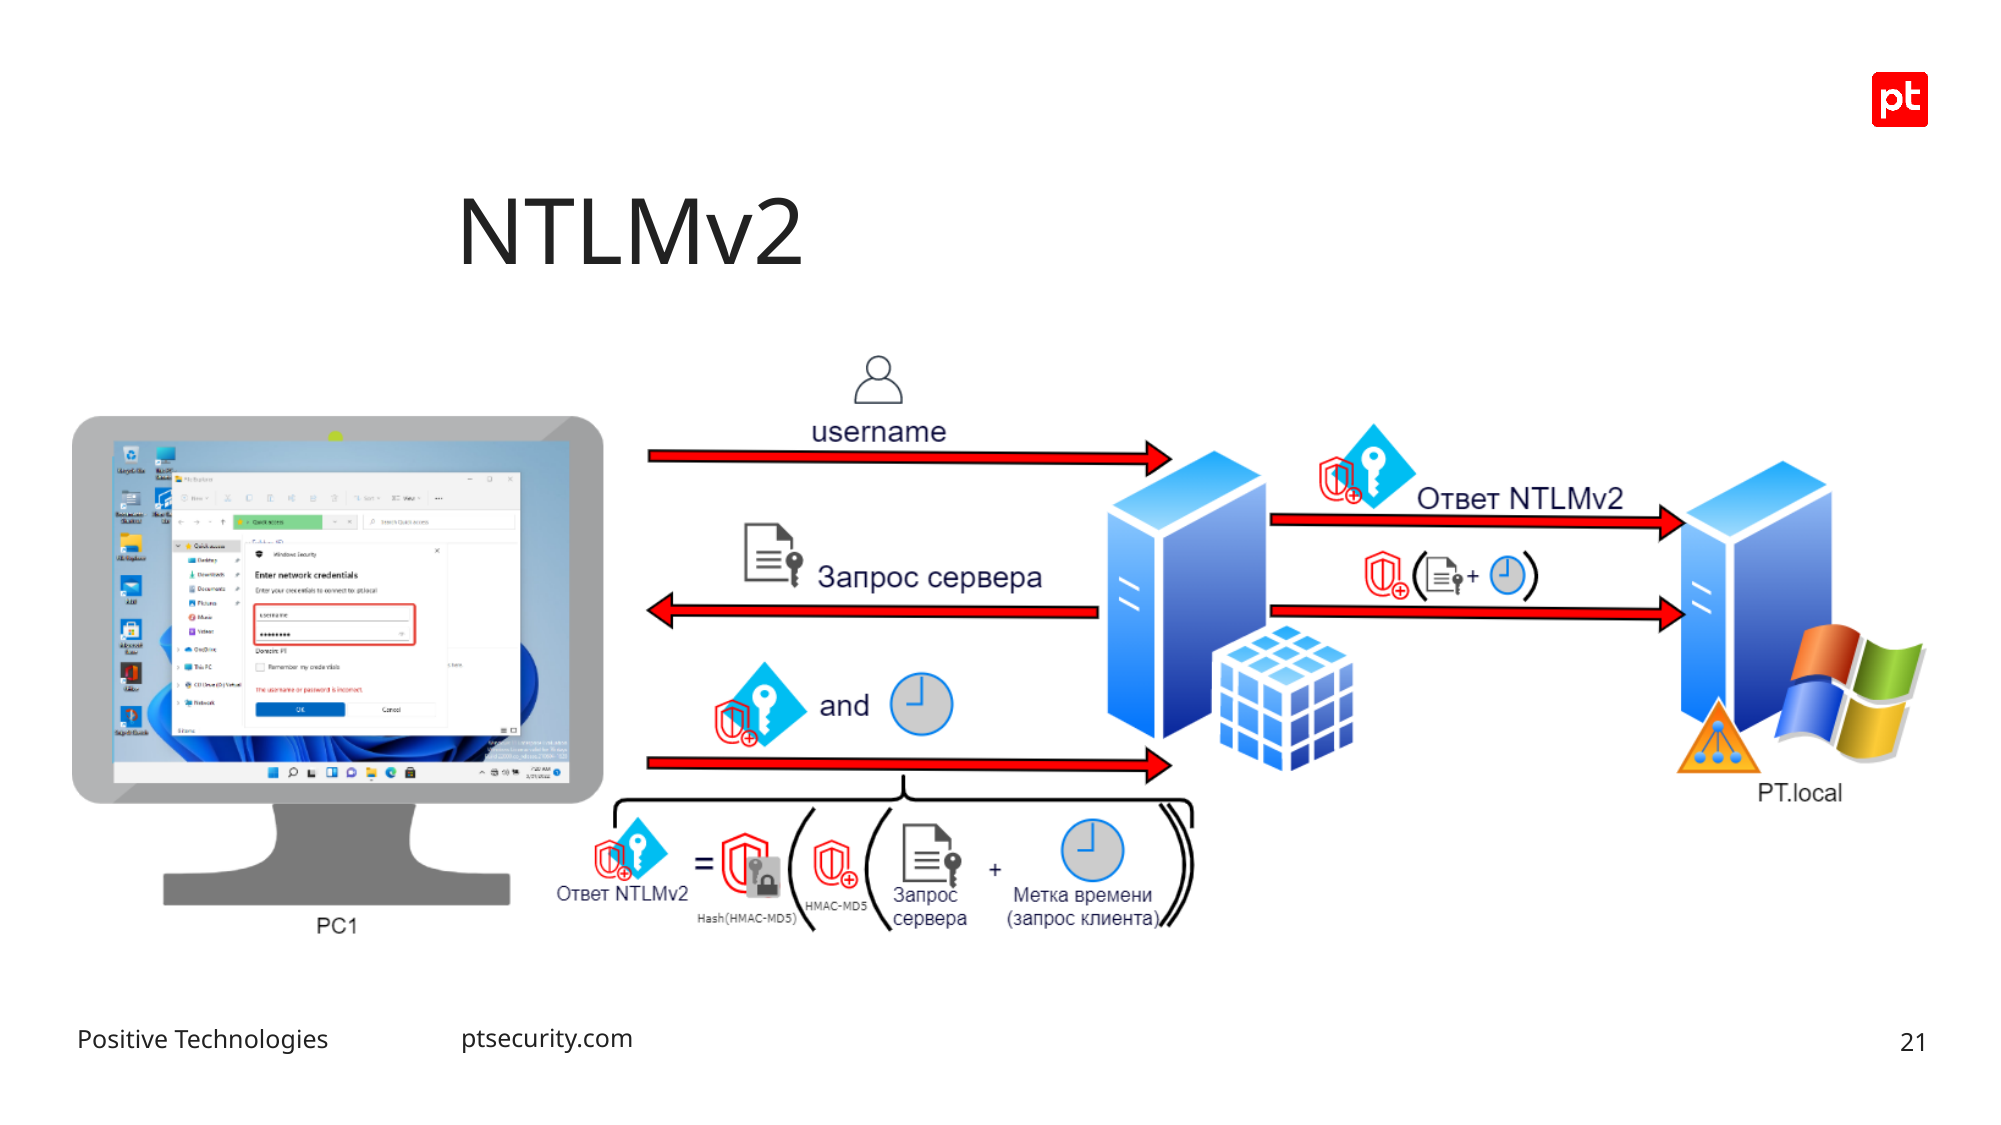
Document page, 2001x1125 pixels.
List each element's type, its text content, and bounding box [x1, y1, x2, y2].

slide_number 21 [1608, 1013, 1944, 1074]
picture [1872, 72, 1928, 127]
title NTLMv2 [439, 175, 1928, 355]
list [72, 355, 1928, 941]
